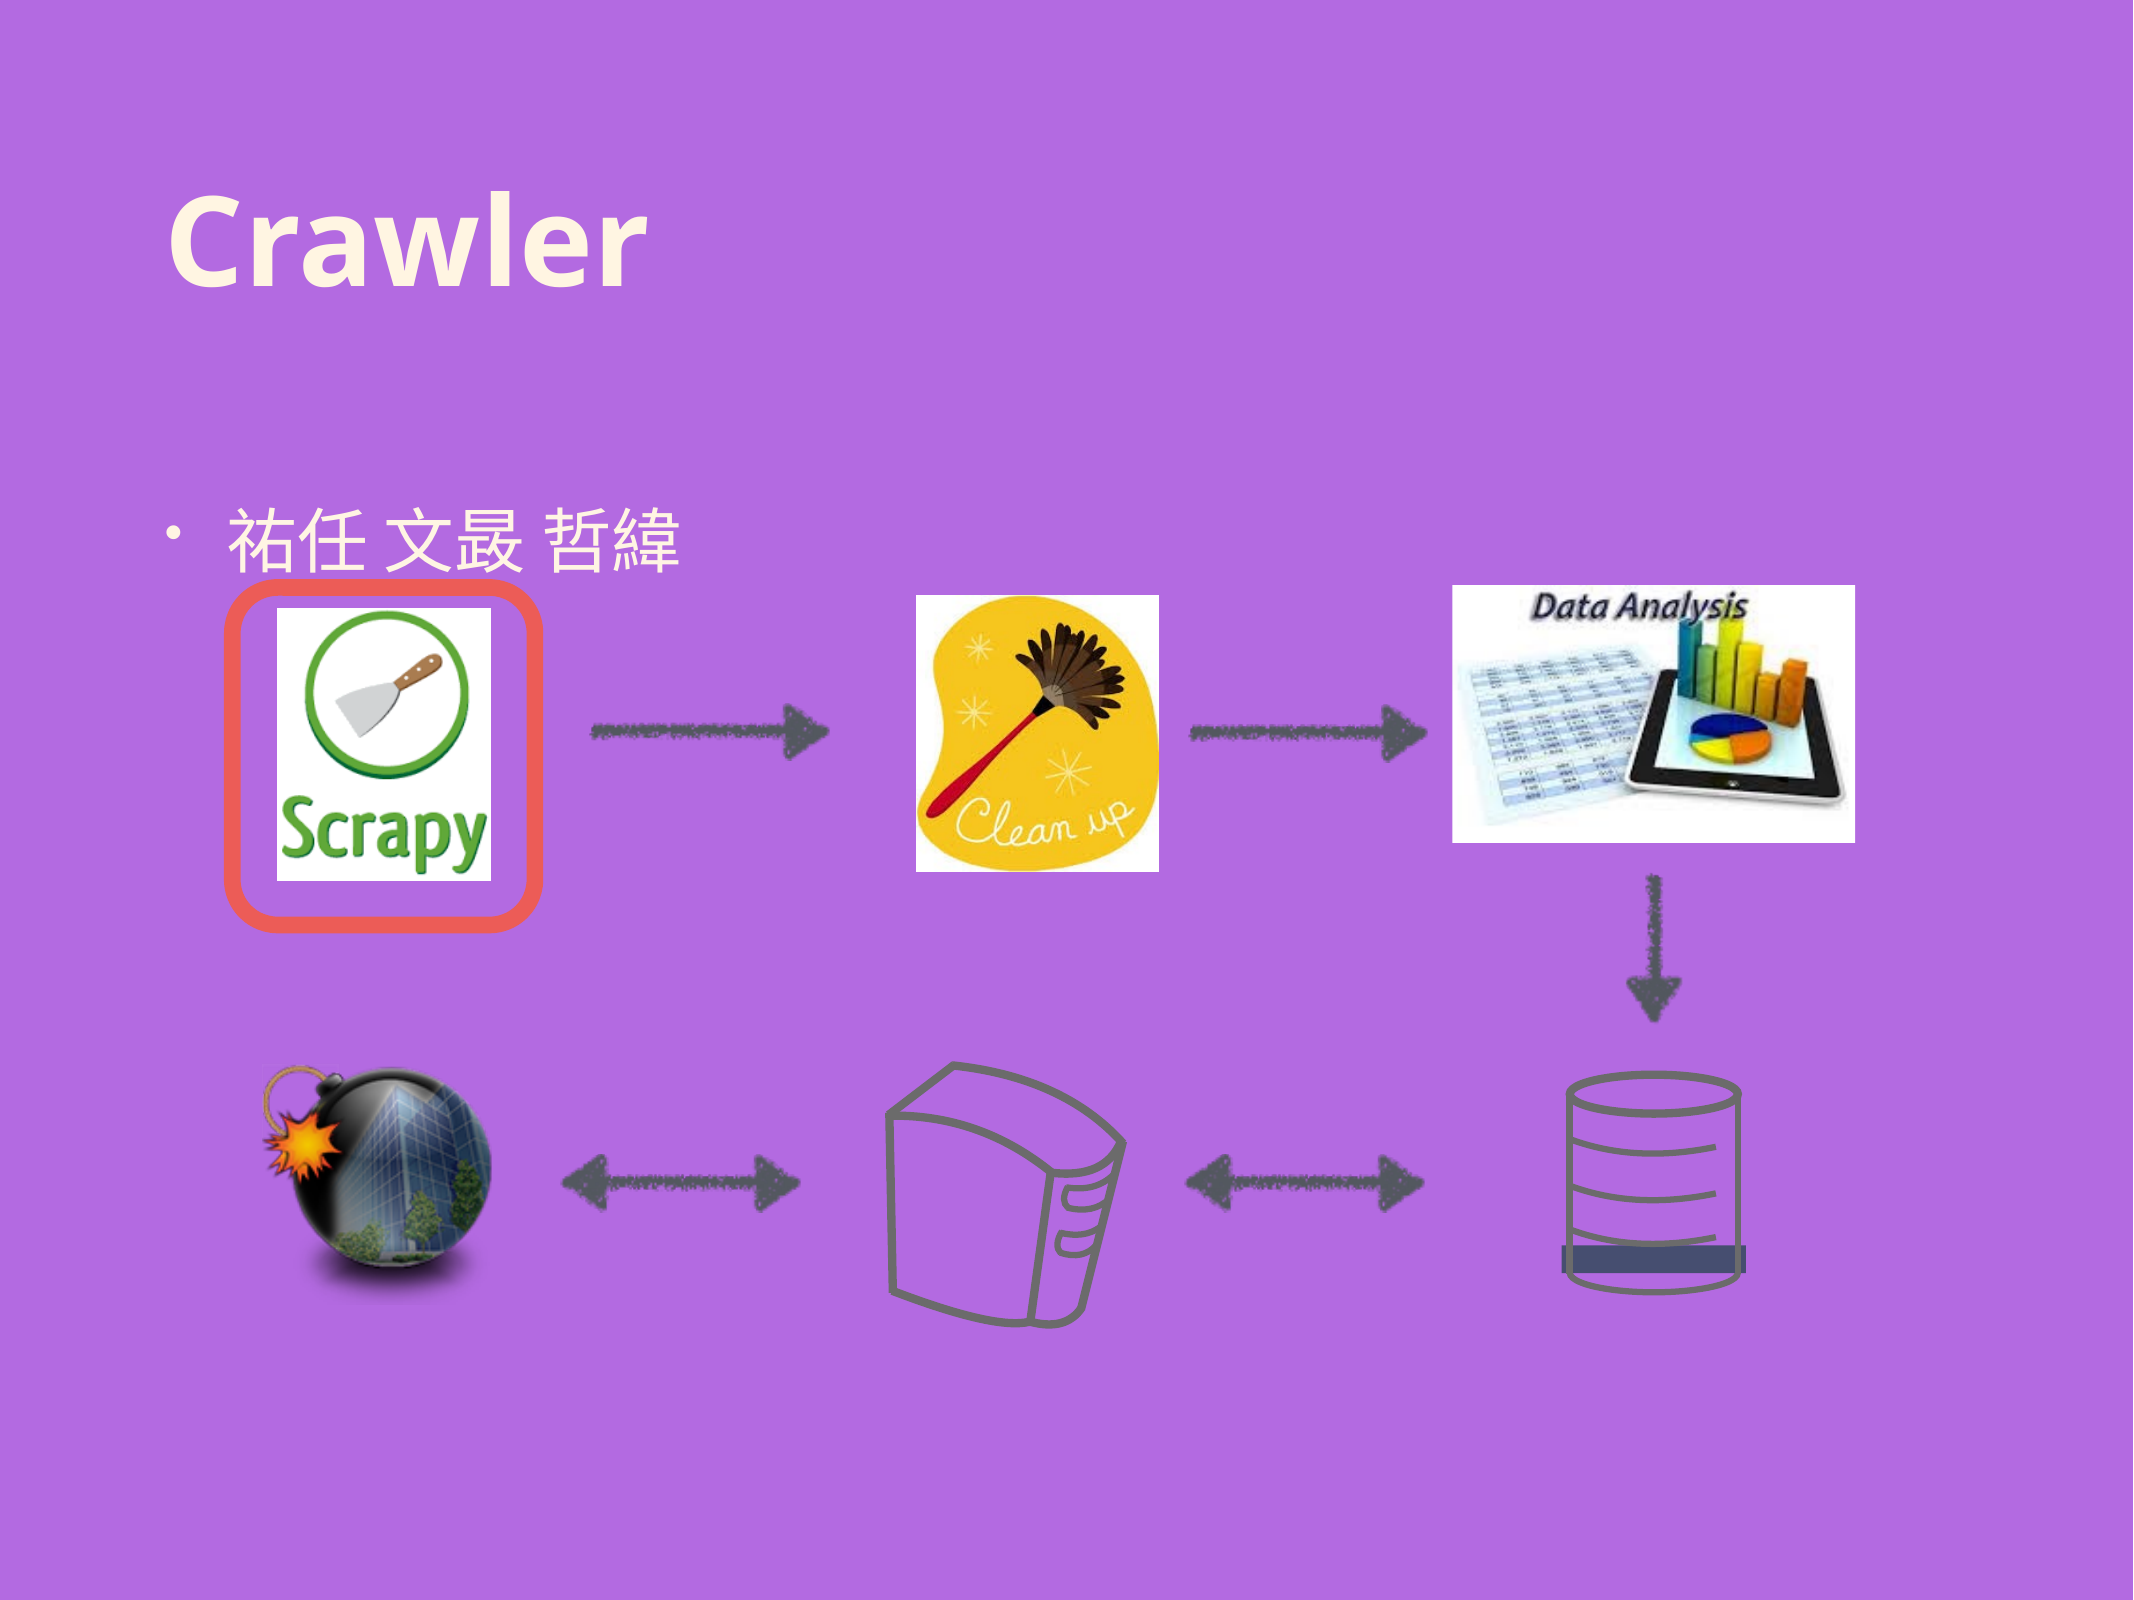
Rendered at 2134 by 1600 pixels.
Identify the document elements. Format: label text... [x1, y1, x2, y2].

picture [1182, 704, 1437, 763]
list 祐任 文晸 哲緯 [155, 487, 1978, 1459]
picture [1572, 868, 1736, 1029]
picture [555, 1154, 809, 1213]
picture [276, 608, 491, 881]
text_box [1561, 1074, 1747, 1293]
picture [583, 702, 838, 762]
title Crawler [155, 72, 1978, 428]
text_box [888, 1064, 1124, 1325]
picture [1452, 585, 1856, 844]
text_box [232, 587, 535, 925]
picture [1179, 1154, 1433, 1213]
picture [262, 1062, 505, 1305]
picture [916, 594, 1159, 872]
